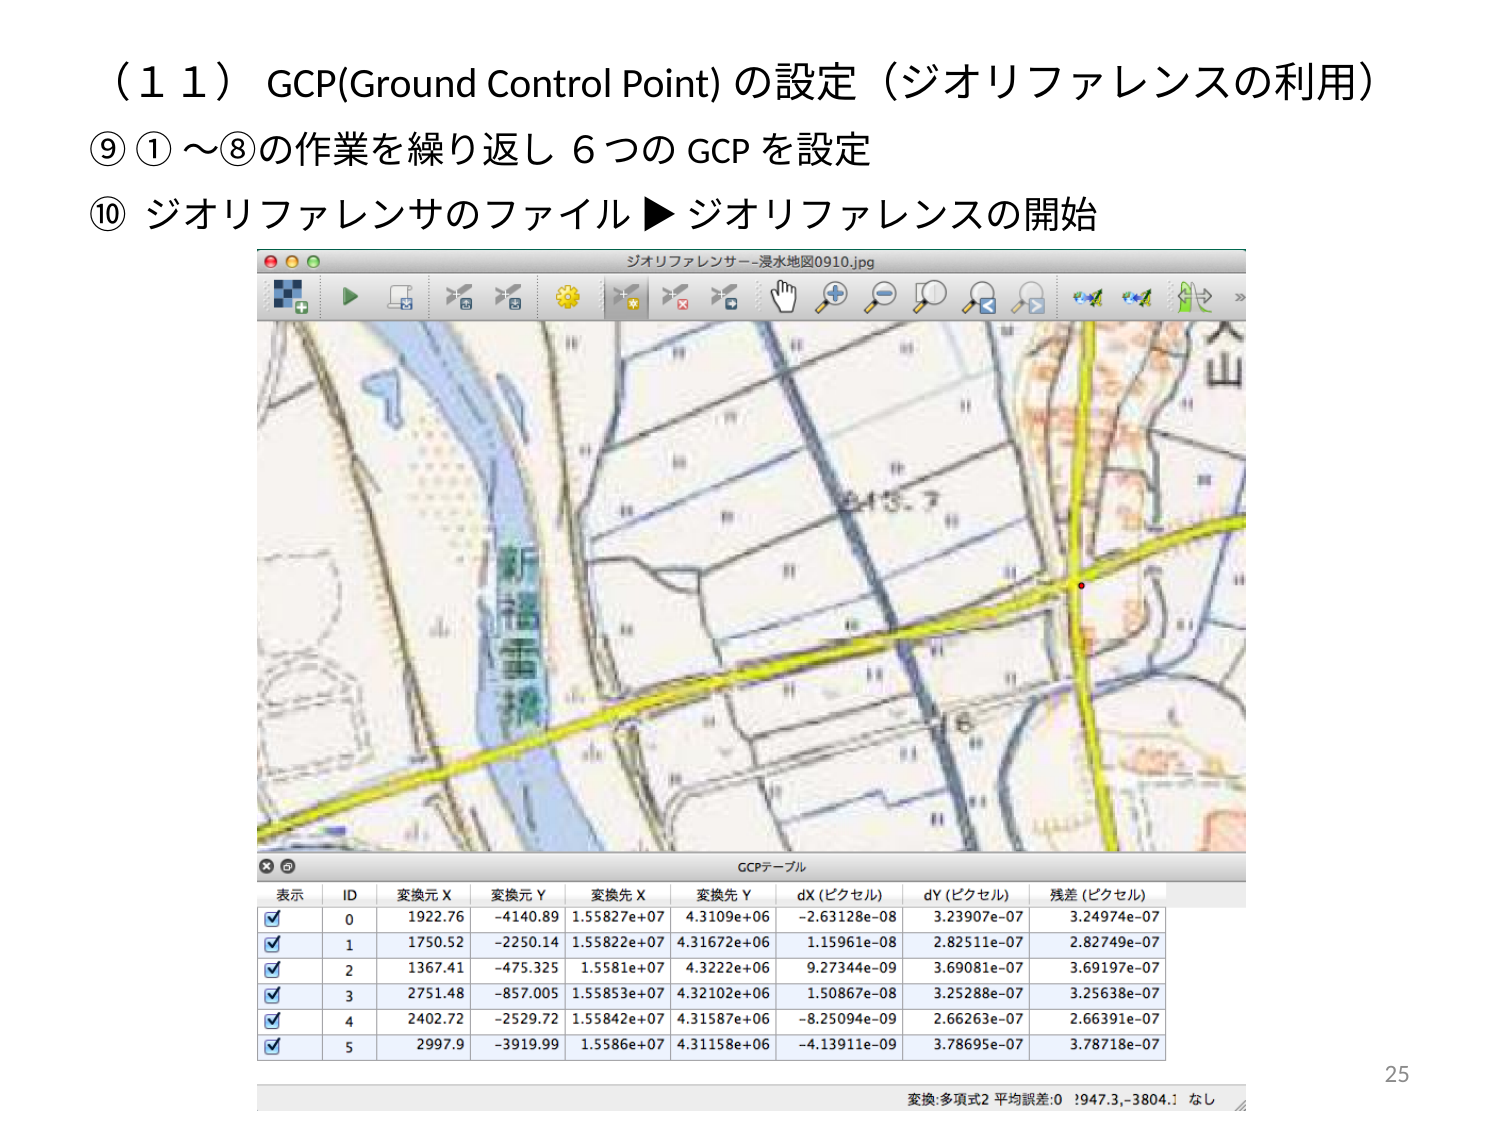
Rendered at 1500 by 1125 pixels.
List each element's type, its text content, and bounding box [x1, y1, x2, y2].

text_box （１１）GCP(Ground Control Point)の設定（ジオリファレンスの利用） ⑨ ①〜⑧の作業を繰り返し ６つのGCPを設定 ⑩ ジオリファレンサのファイル ▶︎ ジオリファレンスの開始 [74, 48, 1425, 244]
slide_number 25 [1249, 1042, 1425, 1103]
picture [257, 249, 1246, 1112]
